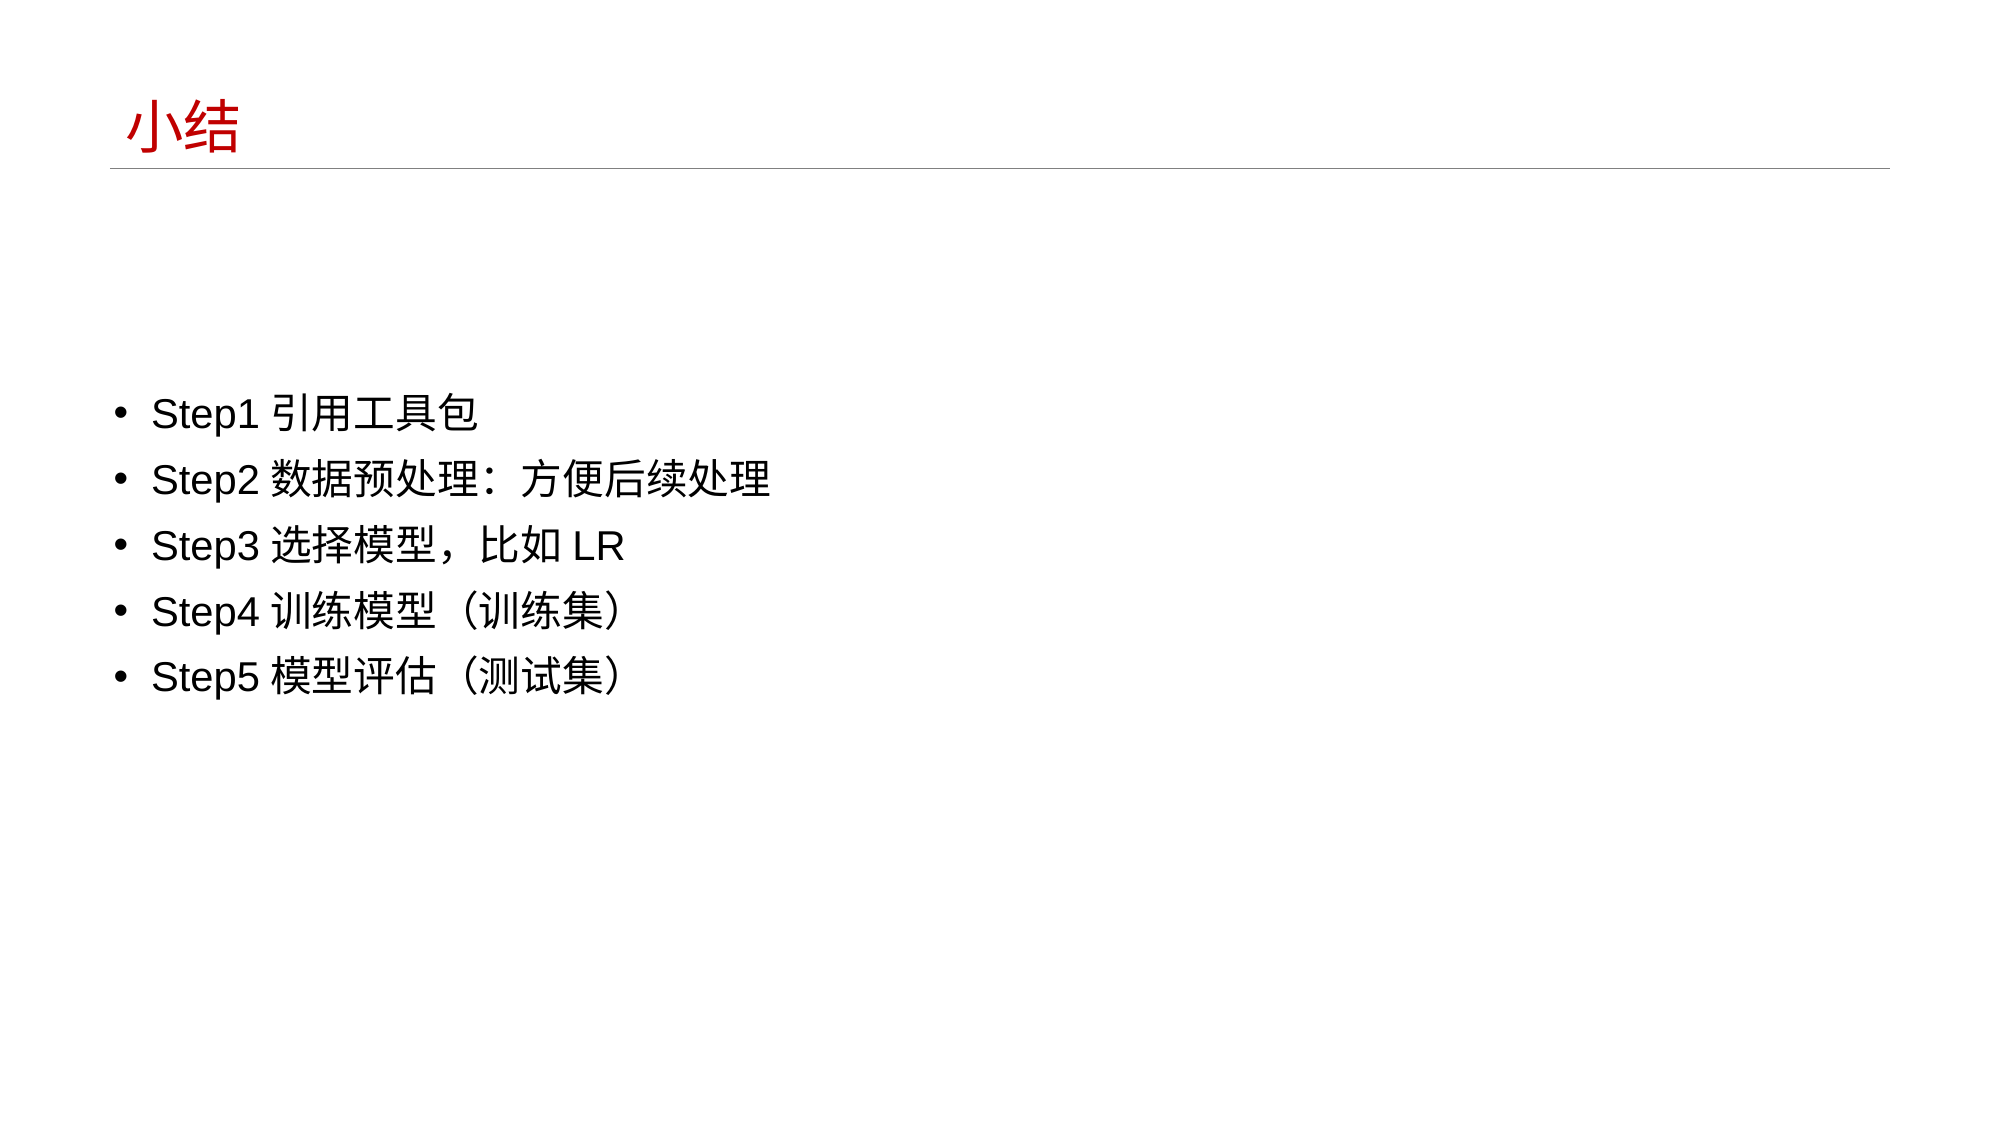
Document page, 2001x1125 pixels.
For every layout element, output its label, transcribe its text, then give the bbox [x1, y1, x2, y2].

title 小结 [109, 0, 1890, 169]
list Step1引用工具包 Step2数据预处理：方便后续处理 Step3选择模型，比如LR Step4训练模型（训练集） Step5模型评估（测试集） [98, 384, 907, 1011]
